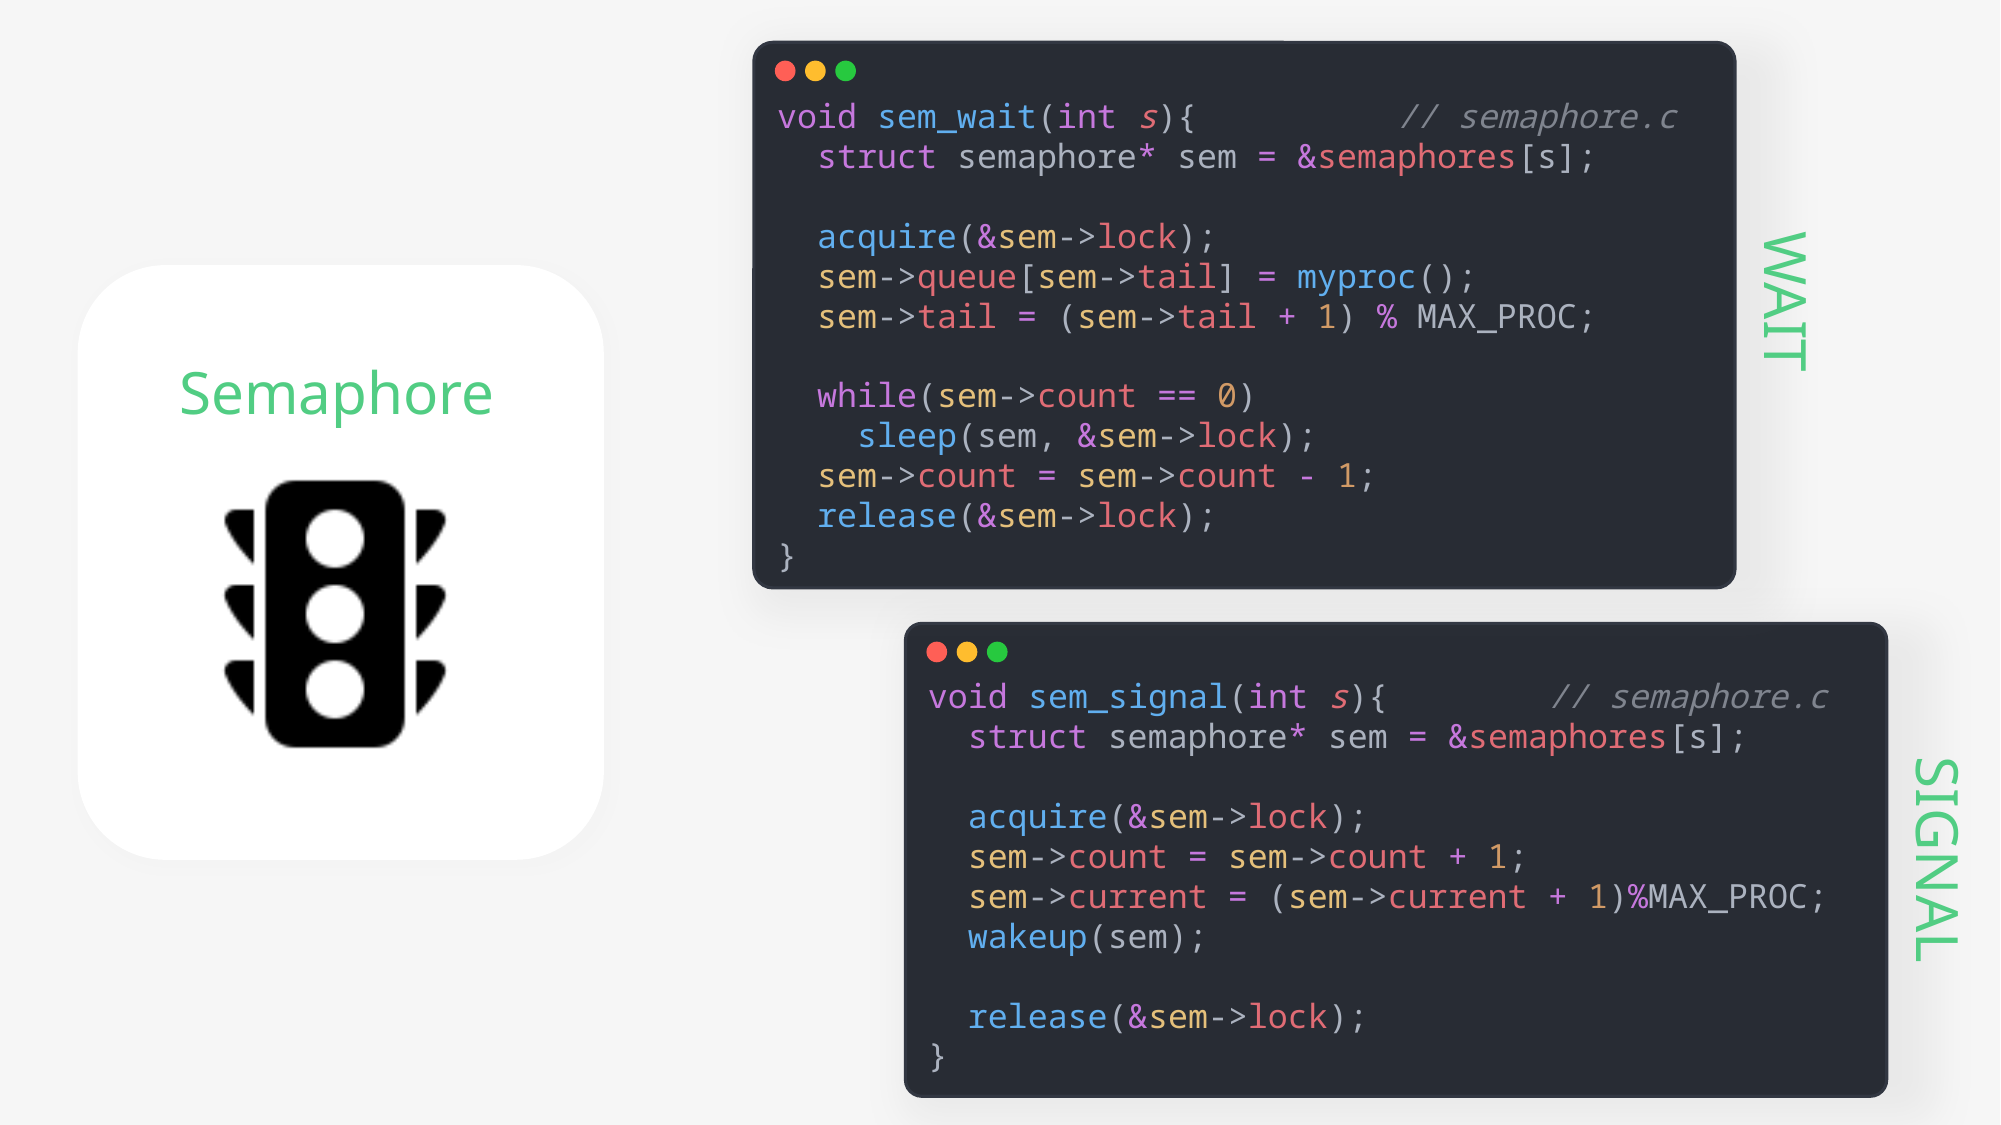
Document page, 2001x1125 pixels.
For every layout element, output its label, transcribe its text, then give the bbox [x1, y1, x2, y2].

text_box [753, 42, 1736, 588]
text_box [76, 264, 605, 861]
text_box Semaphore [136, 348, 538, 434]
text_box SIGNAL [1897, 659, 1983, 1061]
text_box WAIT [1745, 101, 1831, 503]
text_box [905, 623, 1887, 1097]
picture [191, 470, 481, 760]
